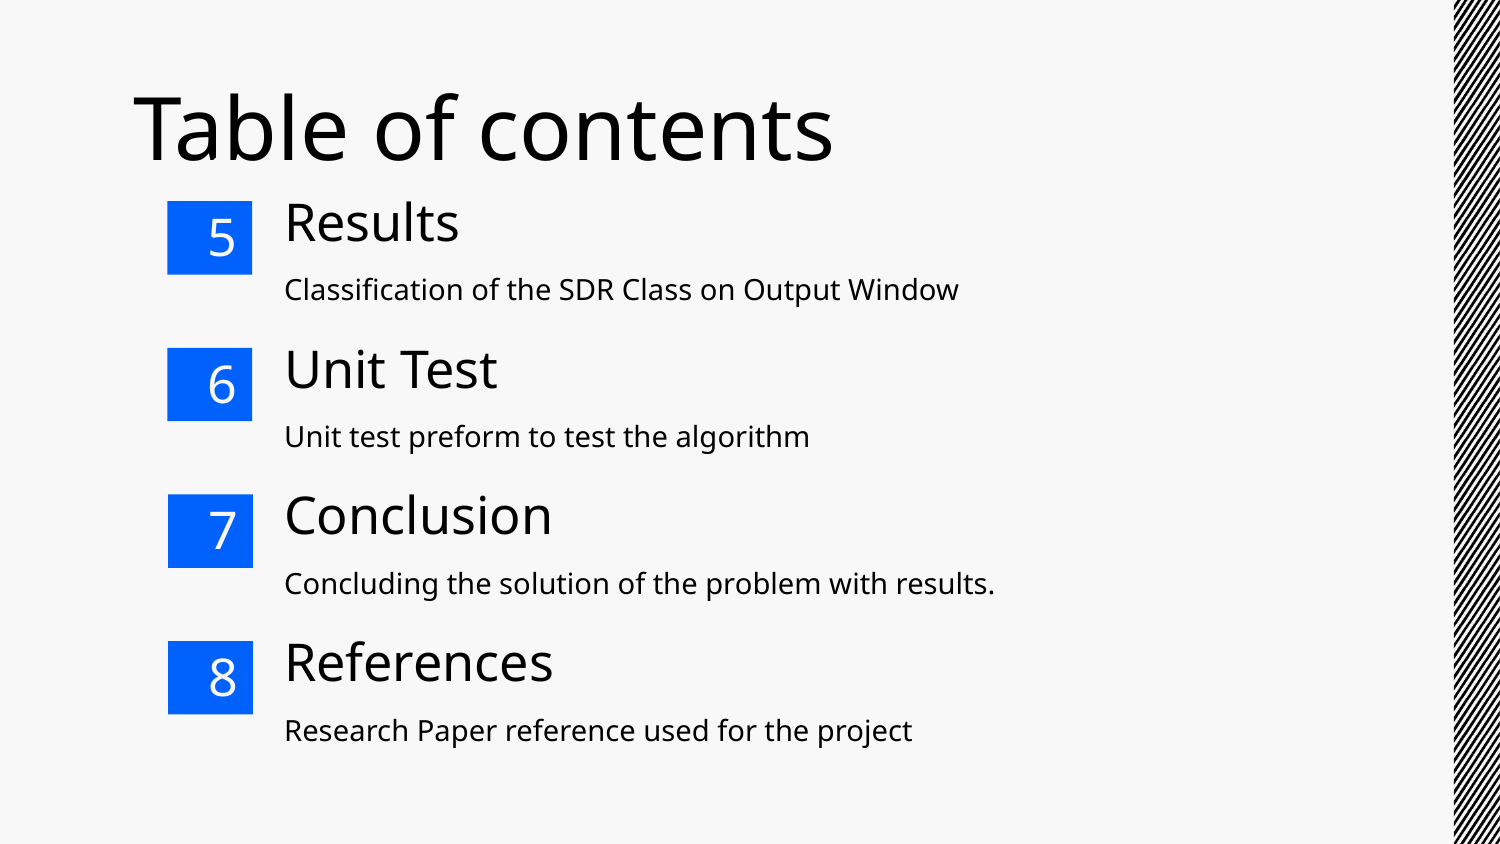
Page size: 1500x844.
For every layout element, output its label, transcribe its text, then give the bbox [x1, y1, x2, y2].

subtitle Results [269, 178, 1333, 253]
subtitle Research Paper reference used for the project [269, 693, 1333, 753]
subtitle Concluding the solution of the problem with results. [269, 546, 1333, 607]
title 06 [167, 347, 253, 422]
subtitle Unit test preform to test the algorithm [269, 399, 1333, 460]
title 05 [167, 201, 253, 275]
picture [1453, 0, 1500, 844]
subtitle Unit Test [269, 325, 1333, 399]
subtitle References [269, 618, 1333, 693]
title 07 [168, 494, 253, 568]
title 08 [168, 641, 253, 715]
subtitle Classification of the SDR Class on Output Window [269, 253, 1333, 313]
subtitle Conclusion [269, 472, 1333, 546]
title Table of contents [118, 72, 1382, 167]
